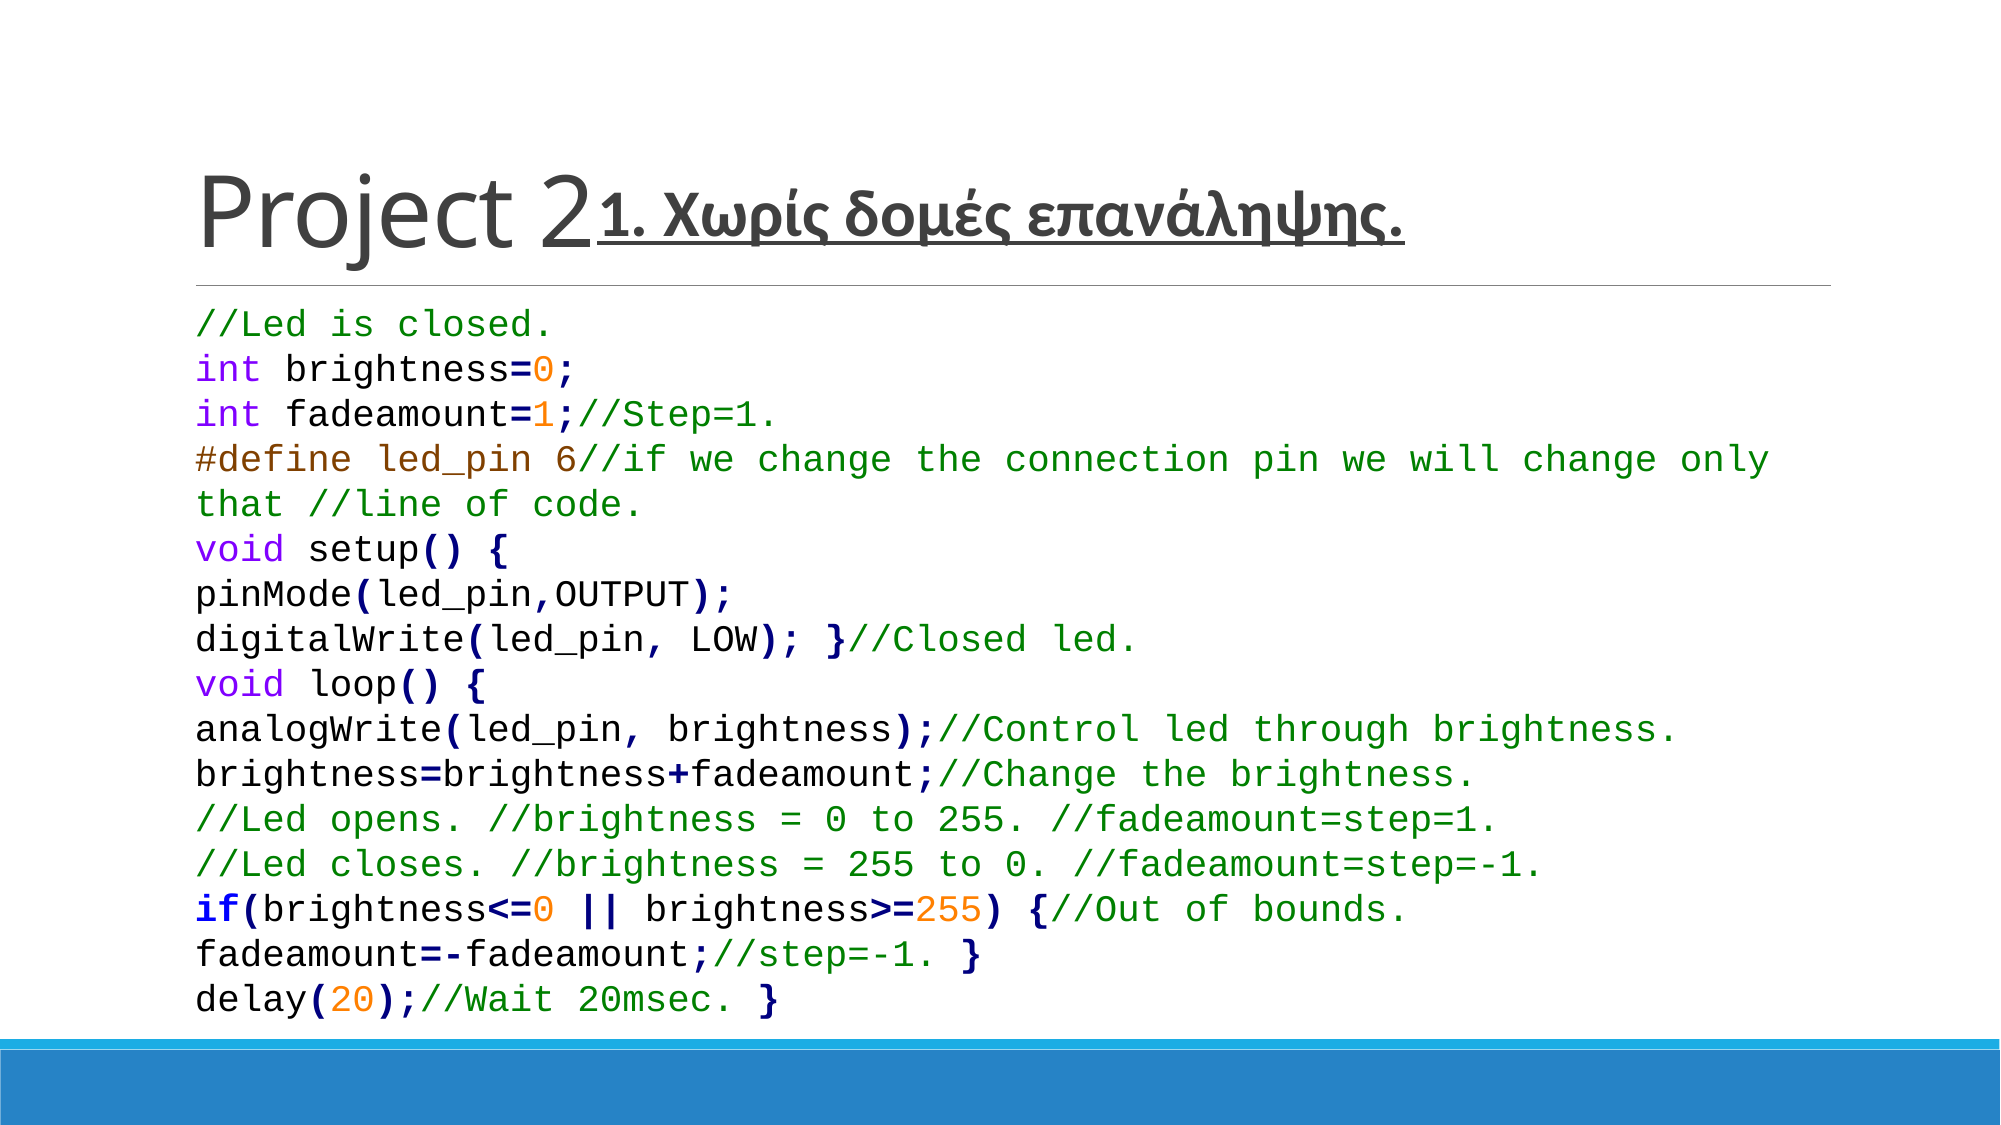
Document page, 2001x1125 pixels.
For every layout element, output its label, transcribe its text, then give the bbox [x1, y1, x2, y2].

title Project 2 [180, 37, 1830, 276]
text_box //Led is closed. int brightness=0; int fadeamount=1;//Step=1. #define led_pin 6//if we change the connection pin we will change only that //line of code. void setup() { pinMode(led_pin,OUTPUT); digitalWrite(led_pin, LOW); }//Closed led. void loop() { analogWrite(led_pin, brightness);//Control led through brightness. brightness=brightness+fadeamount;//Change the brightness. //Led opens. //brightness = 0 to 255. //fadeamount=step=1. //Led closes. //brightness = 255 to 0. //fadeamount=step=-1. if(brightness<=0 || brightness>=255) {//Out of bounds. fadeamount=-fadeamount;//step=-1. } delay(20);//Wait 20msec. } [180, 291, 1974, 1027]
list 1. Χωρίς δομές επανάληψης. [582, 171, 1428, 276]
